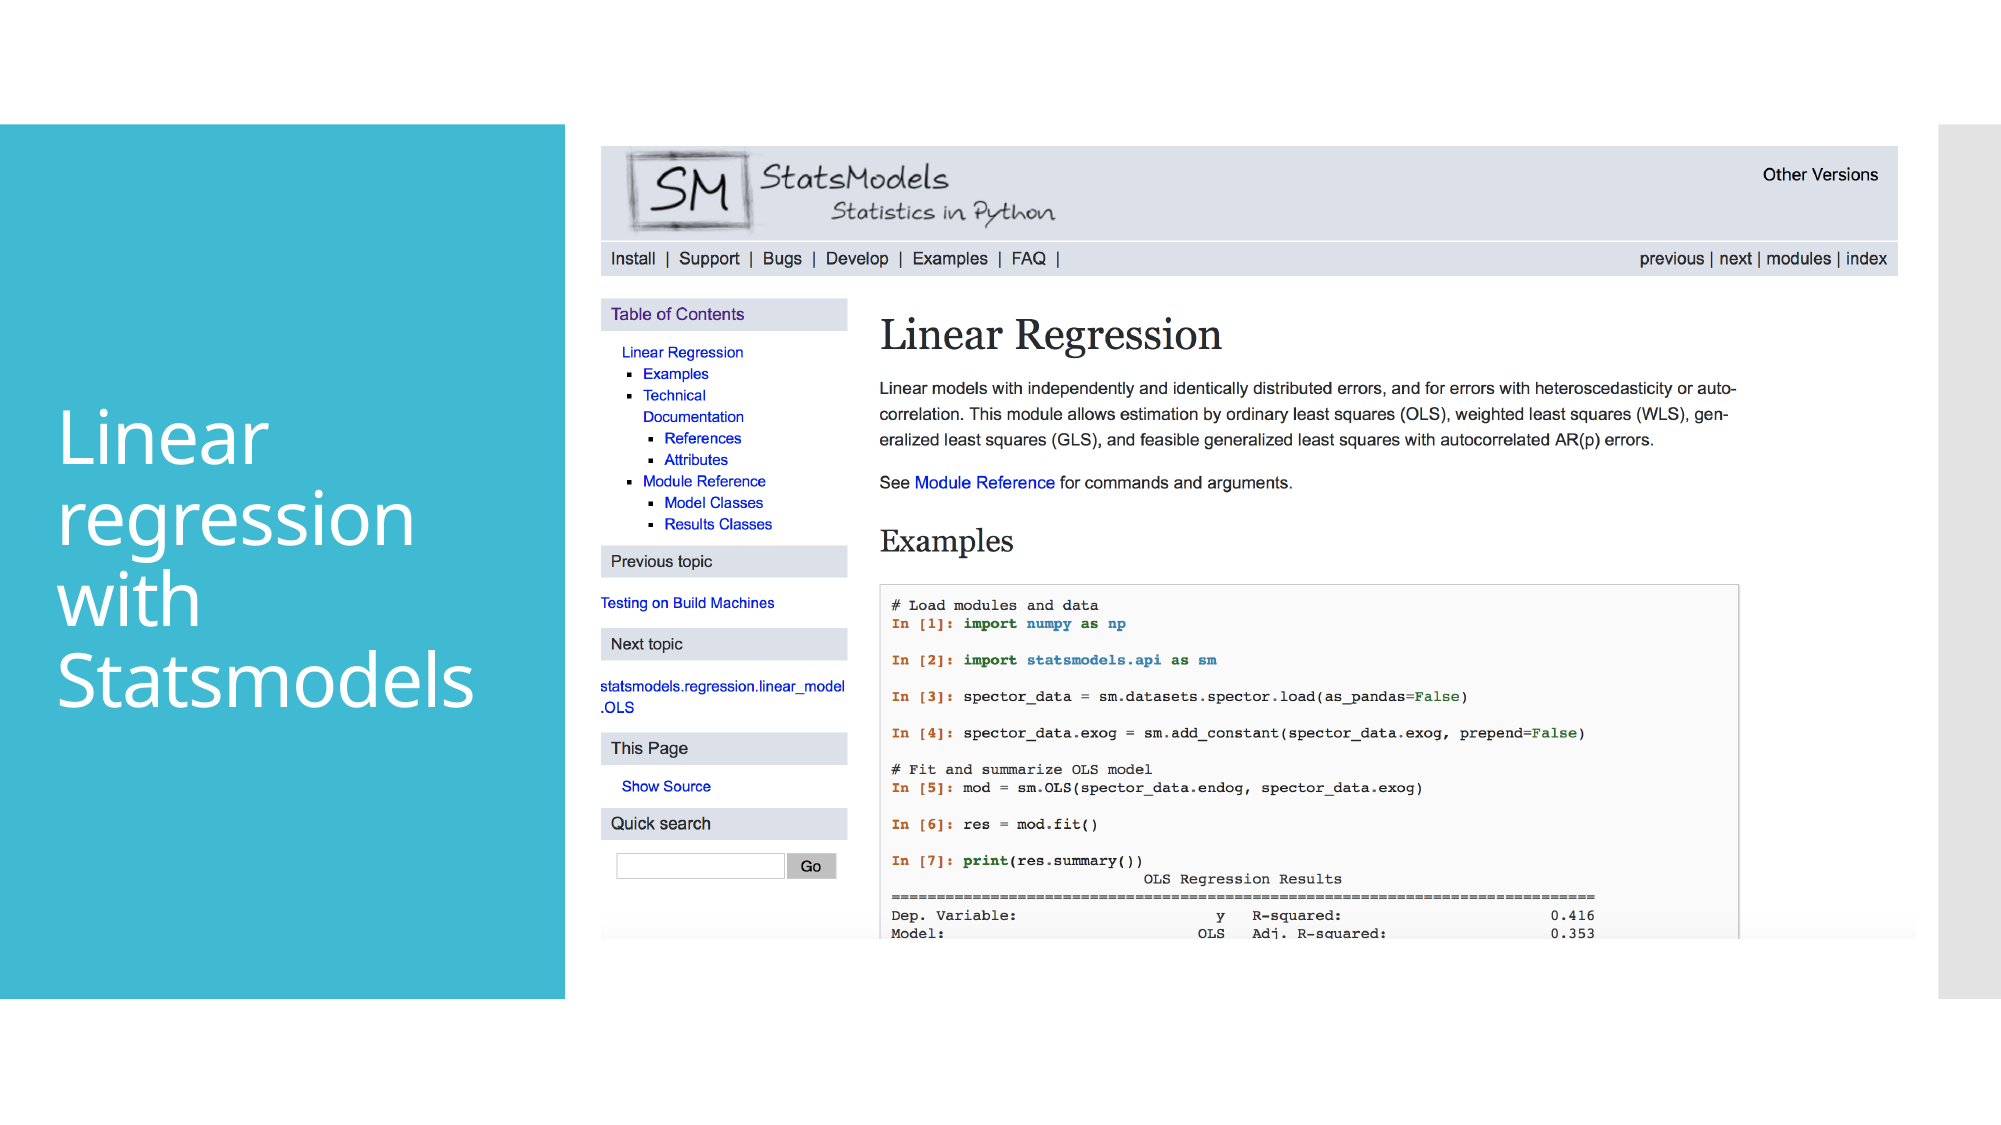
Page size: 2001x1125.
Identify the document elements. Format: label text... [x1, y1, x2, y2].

title Linear regression with Statsmodels [41, 184, 525, 940]
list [601, 146, 1916, 940]
